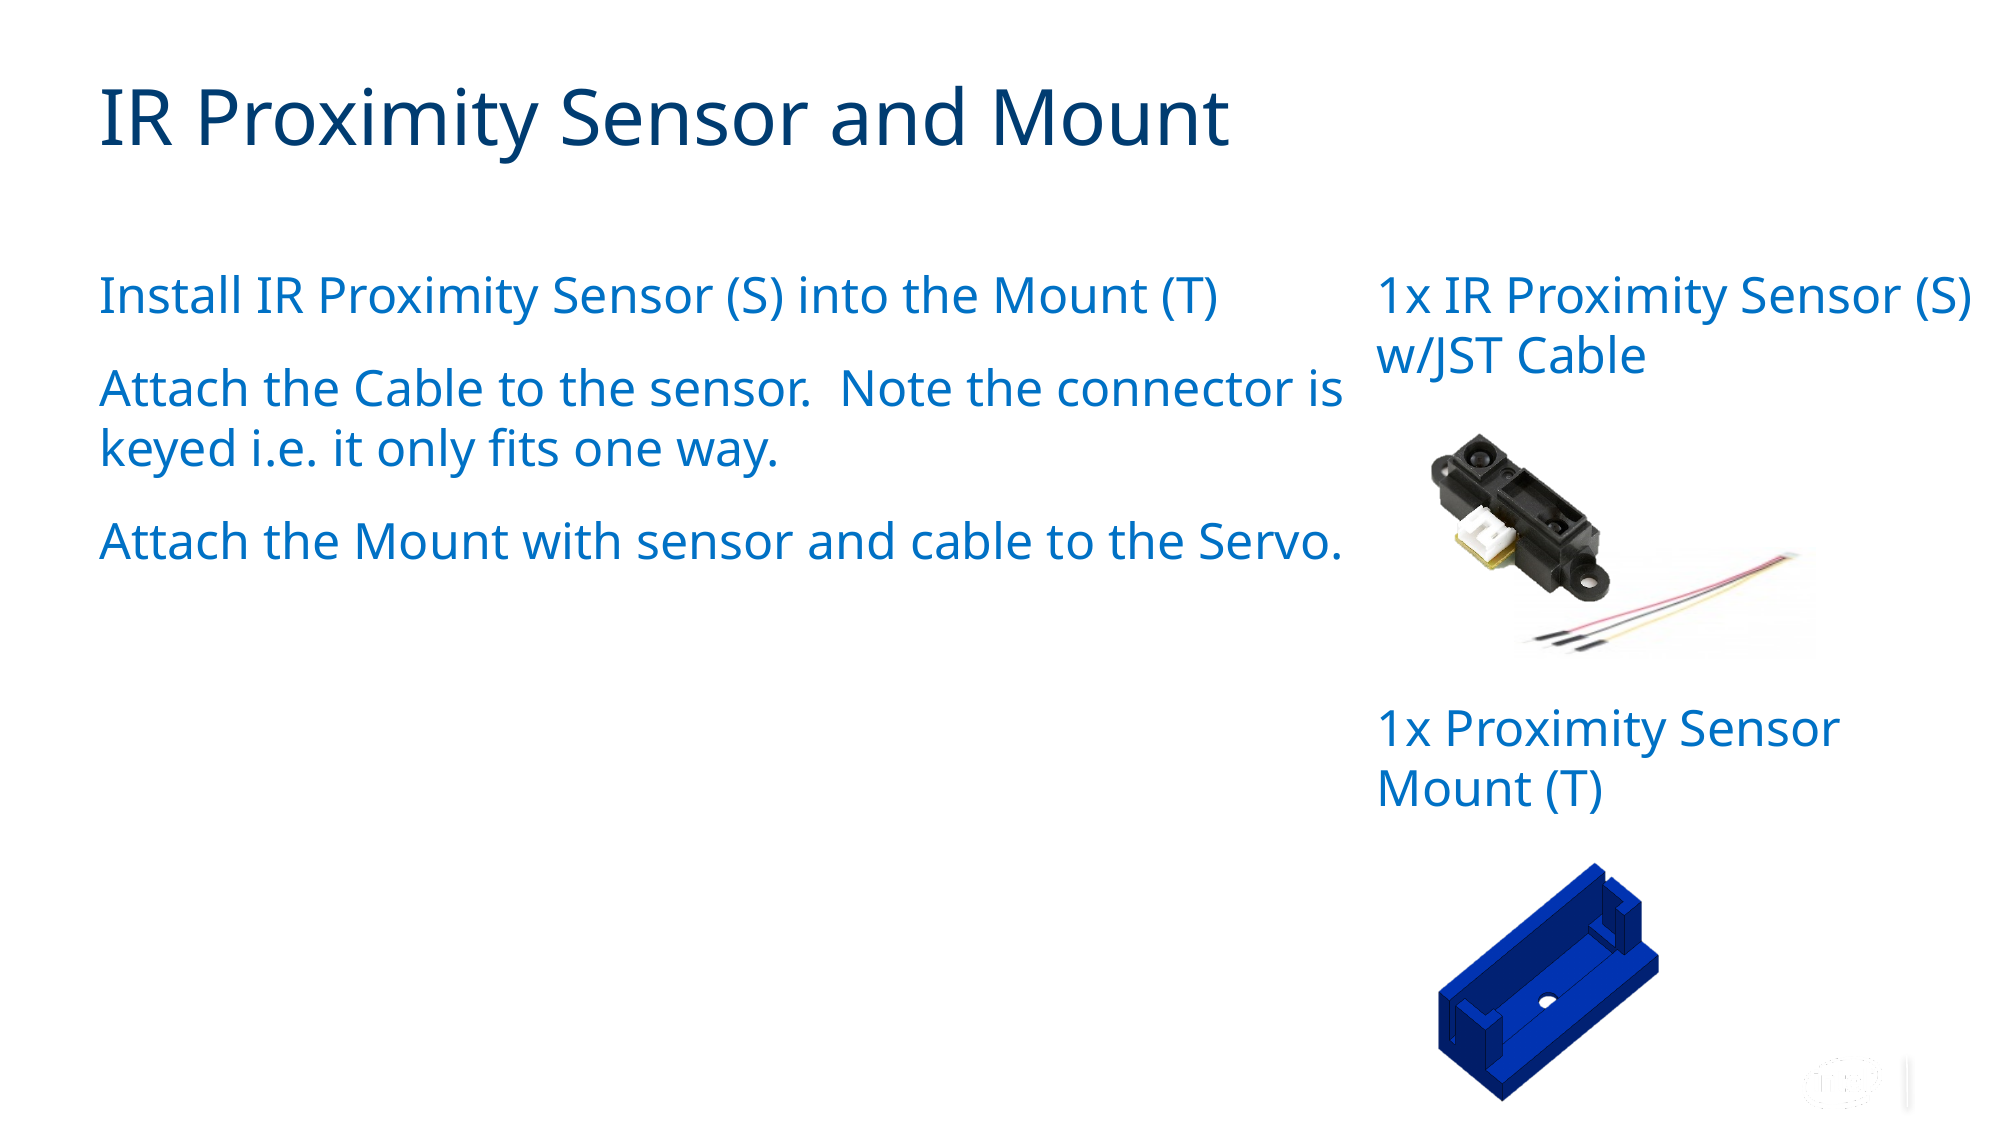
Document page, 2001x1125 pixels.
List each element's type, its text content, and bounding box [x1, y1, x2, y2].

title IR Proximity Sensor and Mount [99, 67, 1900, 258]
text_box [1405, 409, 1816, 659]
list 1x IR Proximity Sensor (S) w/JST Cable 1x Proximity Sensor Mount (T) [1376, 263, 1984, 1013]
picture [1389, 851, 1715, 1116]
list Install IR Proximity Sensor (S) into the Mount (T) Attach the Cable to the sensor. Note the connector is keyed i.e. it only fits one way. Attach the Mount with sensor and cable to the Servo. [99, 263, 1364, 1013]
slide_number 39 [1719, 1055, 1970, 1116]
